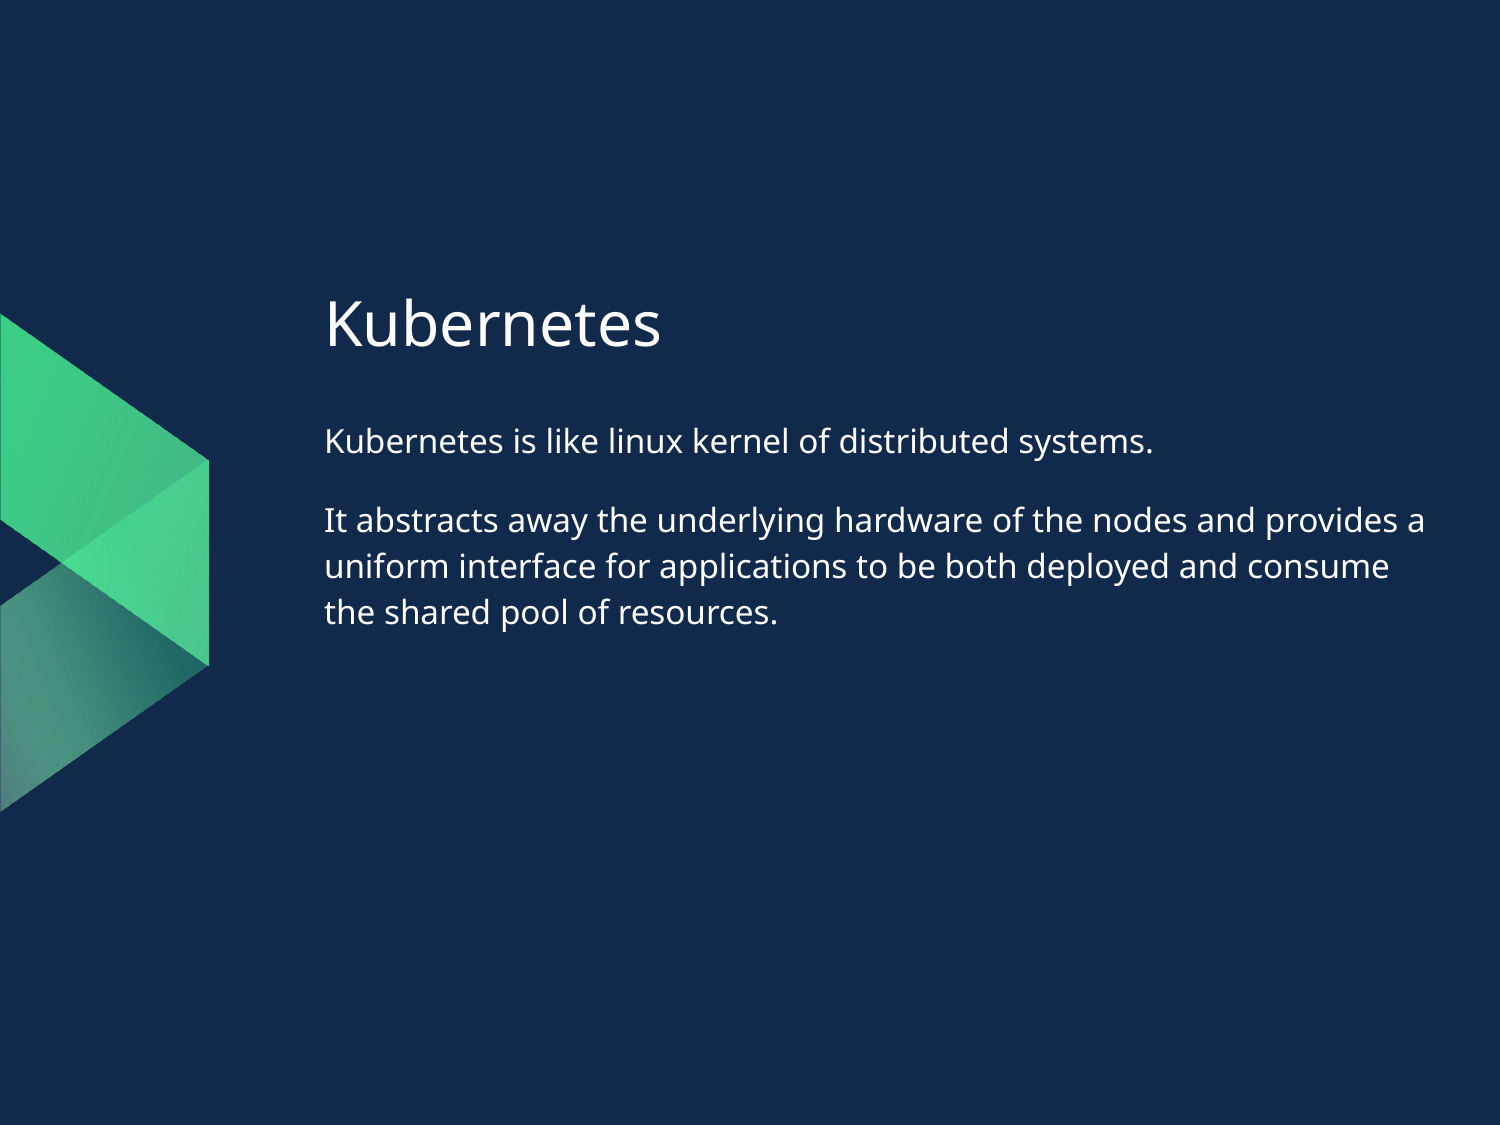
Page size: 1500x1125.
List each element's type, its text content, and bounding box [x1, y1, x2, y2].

title Kubernetes [309, 155, 1449, 374]
list Kubernetes is like linux kernel of distributed systems. It abstracts away the underlying hardware of the nodes and provides a uniform interface for applications to be both deployed and consume the shared pool of resources. [309, 399, 1449, 1000]
picture [0, 220, 209, 905]
